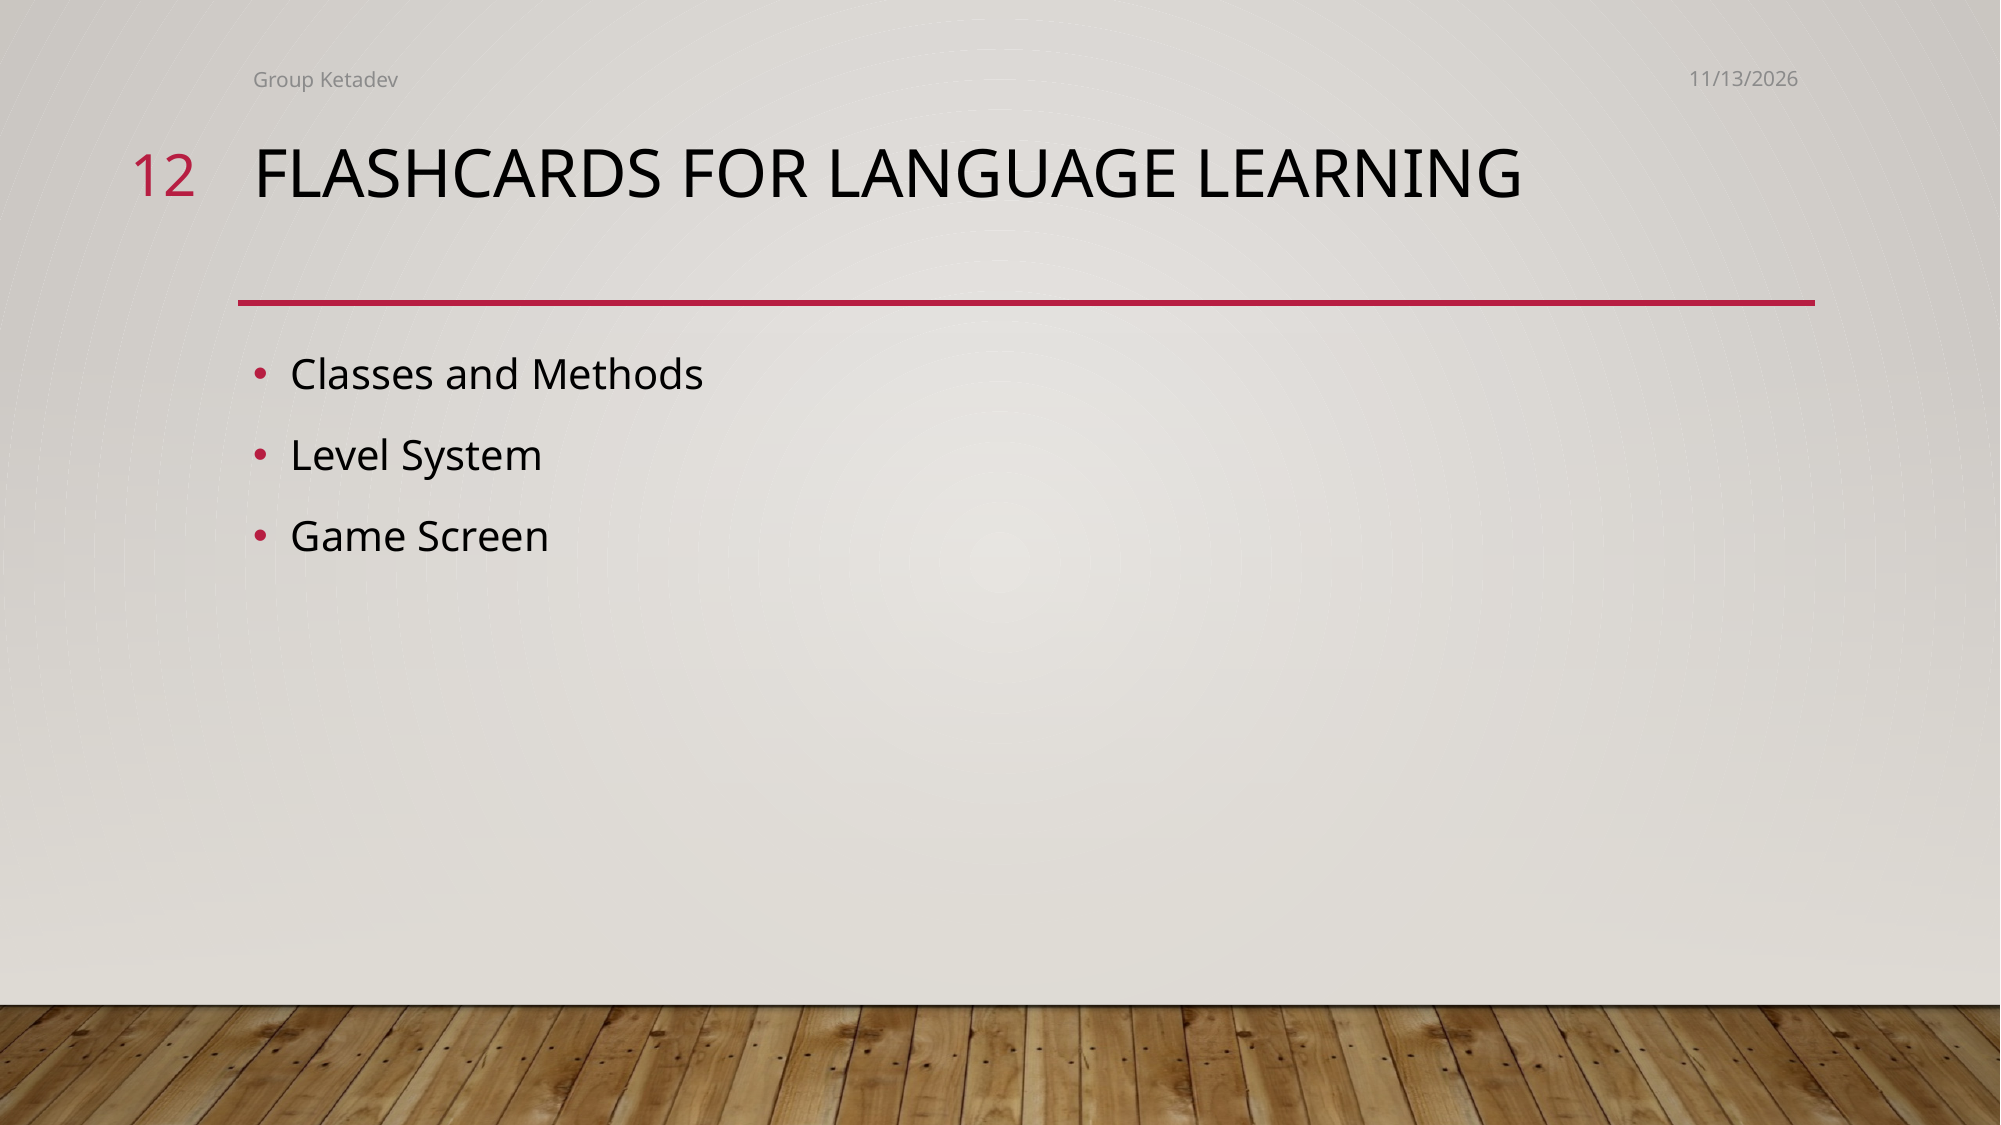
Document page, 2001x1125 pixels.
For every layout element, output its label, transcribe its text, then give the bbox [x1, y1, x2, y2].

picture [0, 1005, 2000, 1125]
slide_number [1239, 54, 1814, 105]
slide_number 12 [78, 131, 212, 214]
list Classes and Methods Level System Game Screen [238, 330, 1814, 897]
title FlashCards For Language Learnıng [238, 131, 1814, 305]
footer Group Ketadev [238, 54, 1213, 105]
